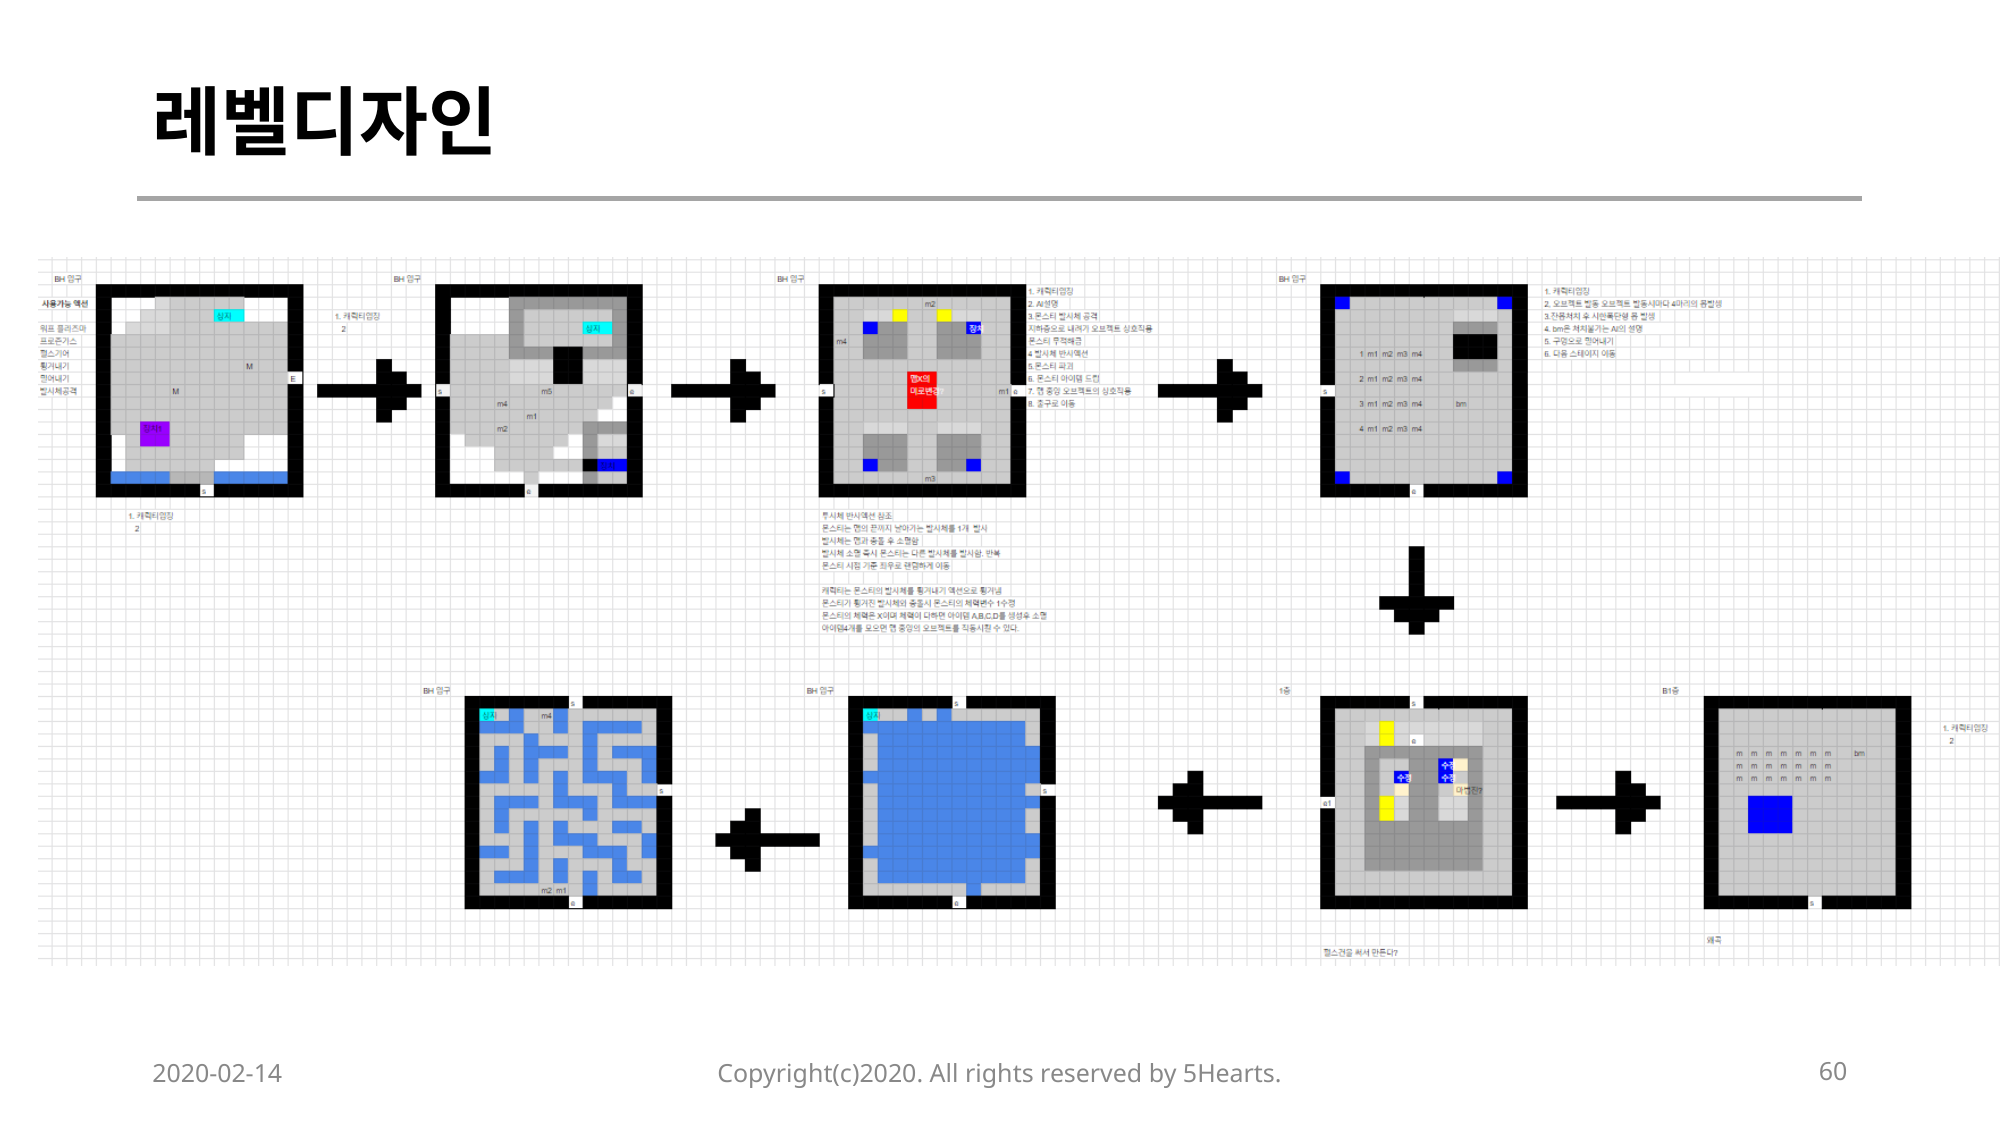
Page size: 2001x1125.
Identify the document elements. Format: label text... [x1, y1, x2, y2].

picture [38, 256, 2000, 967]
title 레벨디자인 [137, 59, 1863, 191]
footer Copyright(c)2020. All rights reserved by 5Hearts. [662, 1042, 1338, 1103]
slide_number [137, 1042, 588, 1103]
slide_number 60 [1412, 1042, 1863, 1103]
